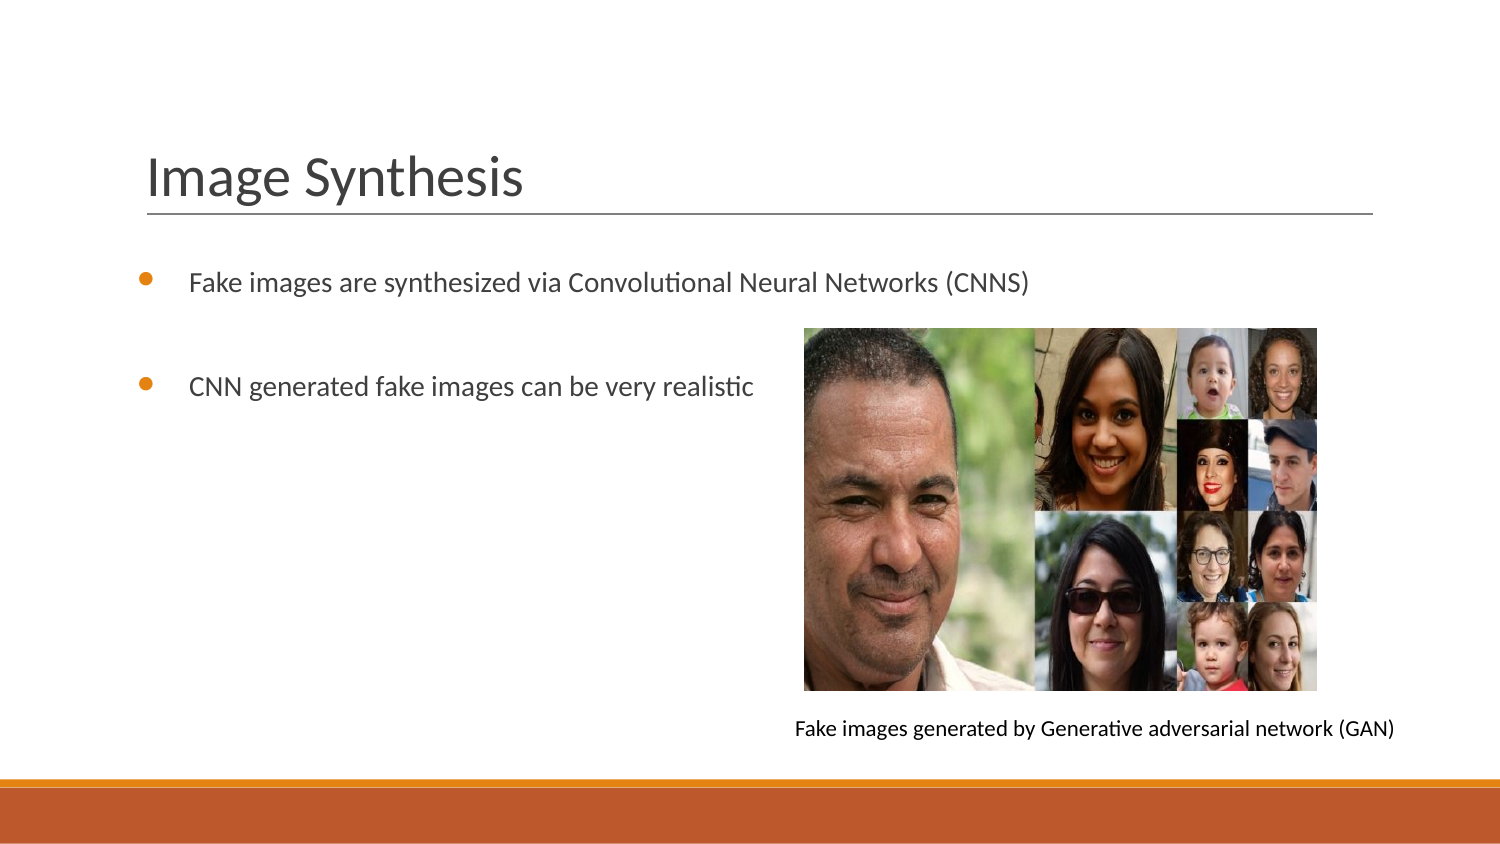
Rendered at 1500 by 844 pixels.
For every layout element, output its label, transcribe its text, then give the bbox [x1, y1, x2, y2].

text_box Fake images generated by Generative adversarial network (GAN) [780, 699, 1447, 755]
picture [803, 328, 1317, 691]
title Image Synthesis [135, 35, 1373, 214]
text_box [413, 720, 1164, 767]
text_box [174, 233, 1395, 300]
list Fake images are synthesized via Convolutional Neural Networks (CNNS) CNN generated fake images can be very realistic [114, 239, 1352, 341]
